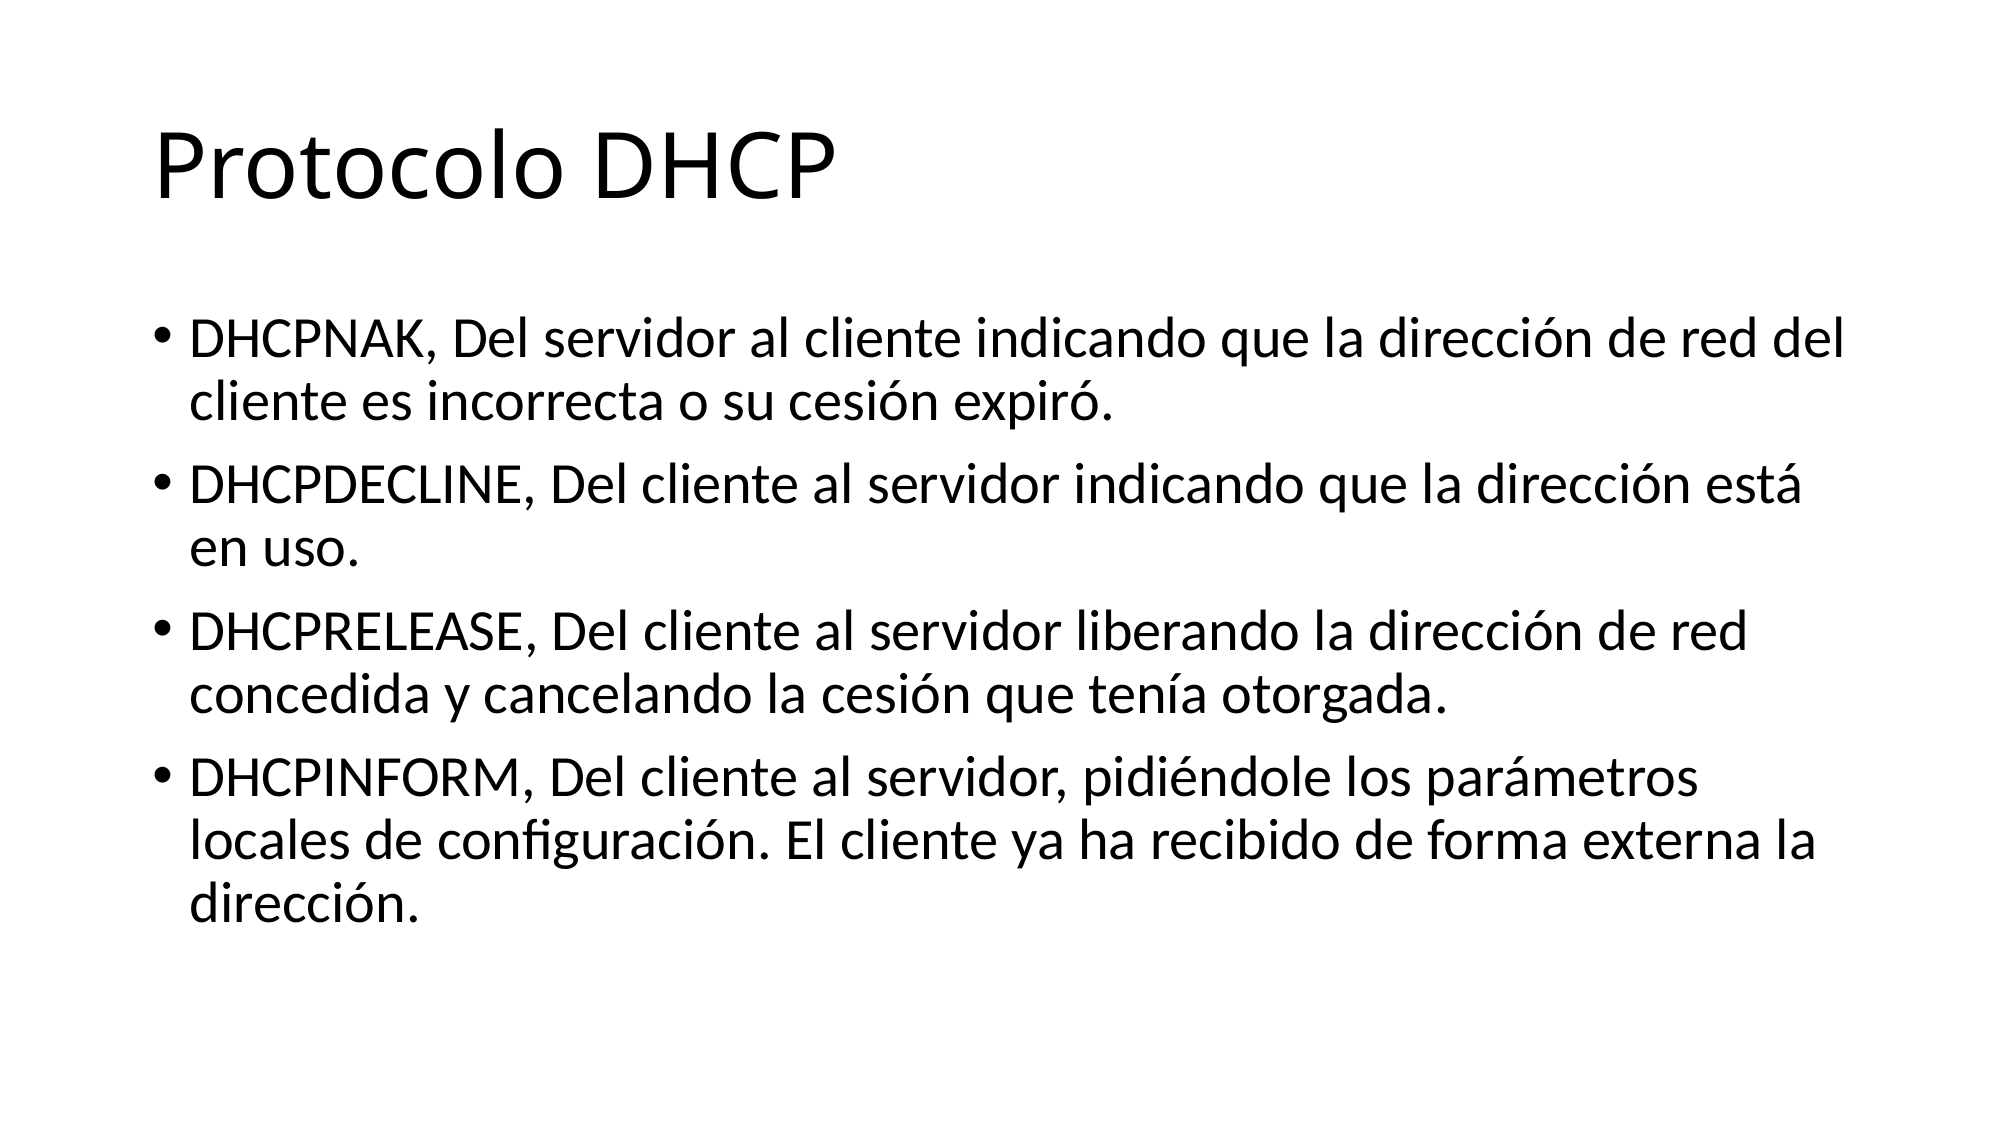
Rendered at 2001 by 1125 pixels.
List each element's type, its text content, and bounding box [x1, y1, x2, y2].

list DHCPNAK, Del servidor al cliente indicando que la dirección de red del cliente es incorrecta o su cesión expiró. DHCPDECLINE, Del cliente al servidor indicando que la dirección está en uso. DHCPRELEASE, Del cliente al servidor liberando la dirección de red concedida y cancelando la cesión que tenía otorgada. DHCPINFORM, Del cliente al servidor, pidiéndole los parámetros locales de configuración. El cliente ya ha recibido de forma externa la dirección. [137, 299, 1863, 1014]
title Protocolo DHCP [137, 59, 1863, 278]
